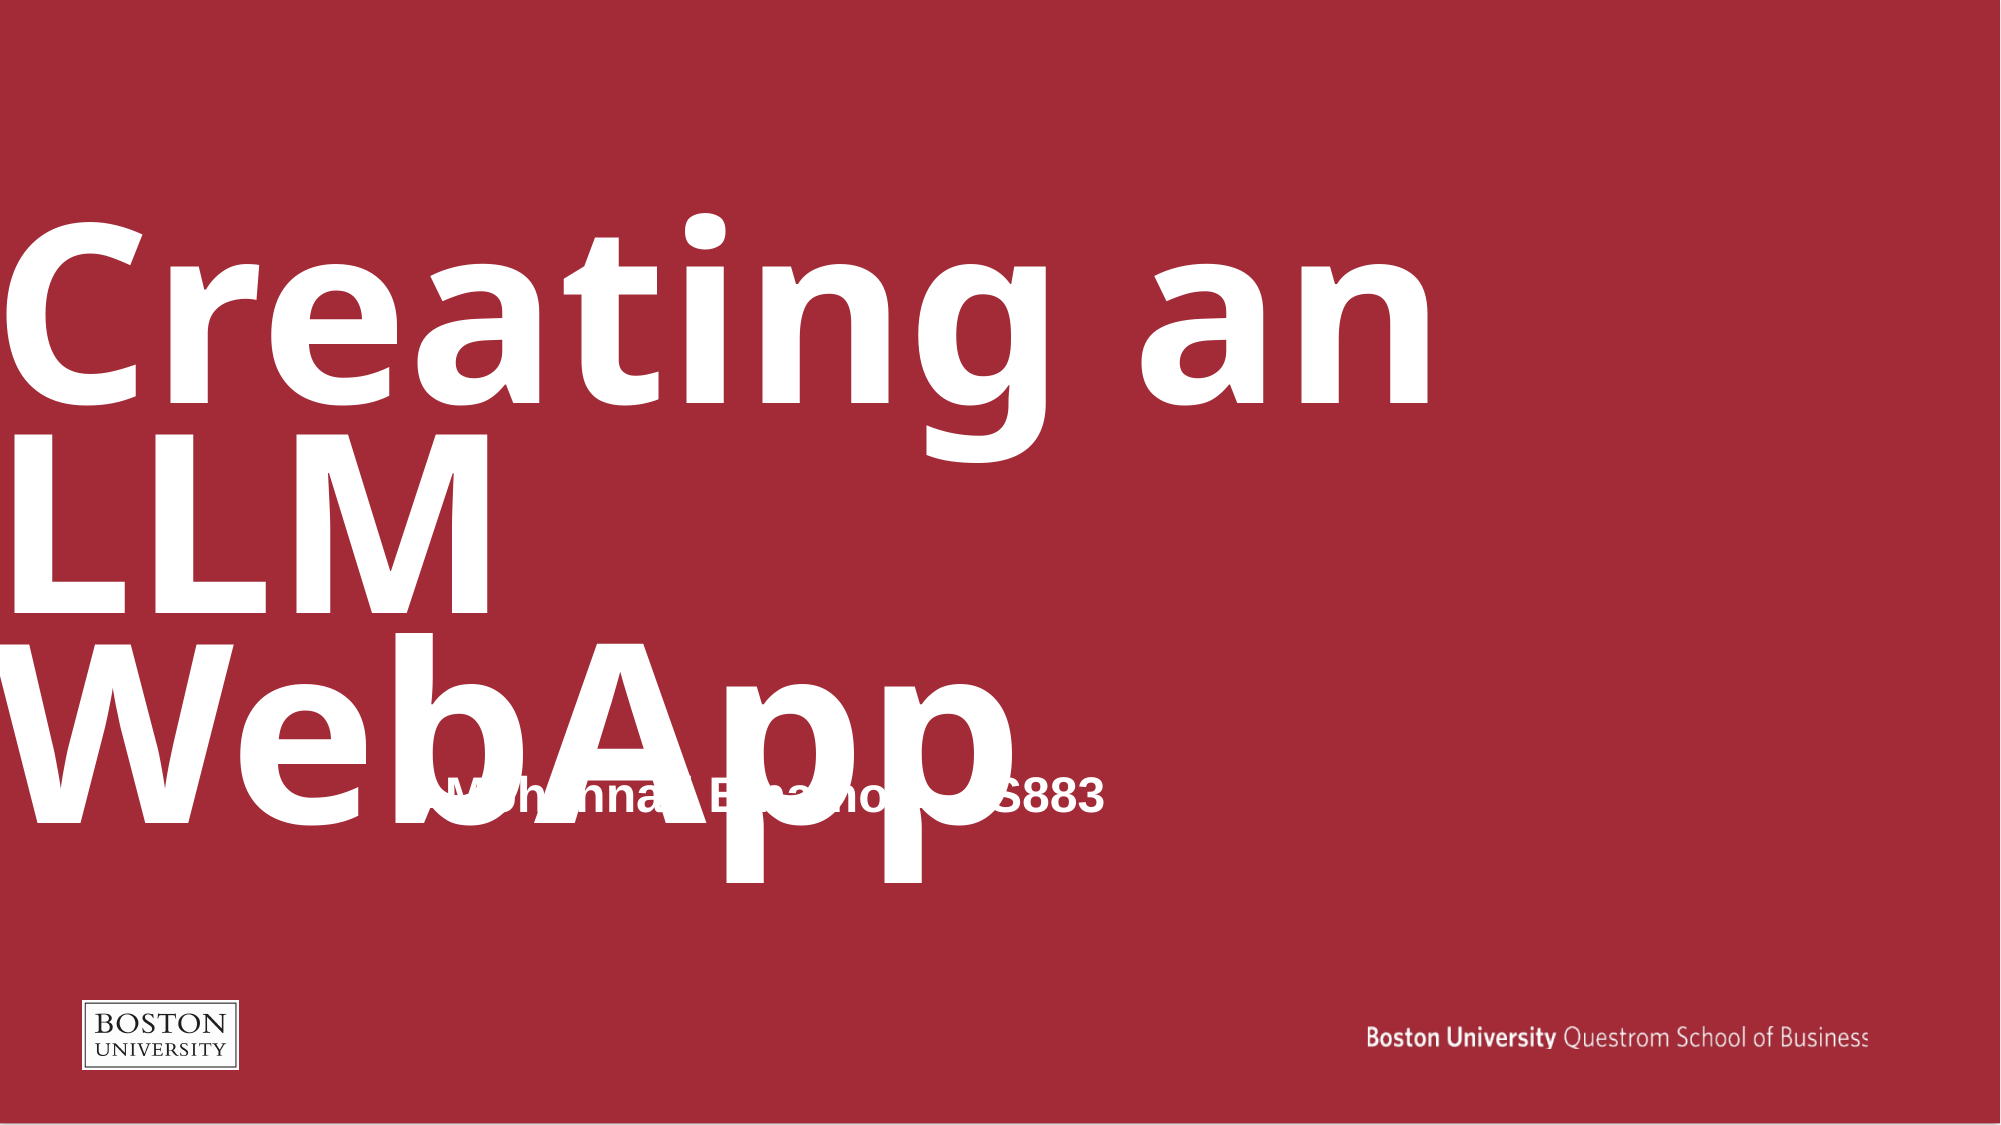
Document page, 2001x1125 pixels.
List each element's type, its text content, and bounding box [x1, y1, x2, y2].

title Creating an LLM WebApp [0, 349, 1503, 753]
subtitle Mohannad Elhamod – IS883 [429, 766, 1290, 859]
picture [82, 1000, 239, 1070]
